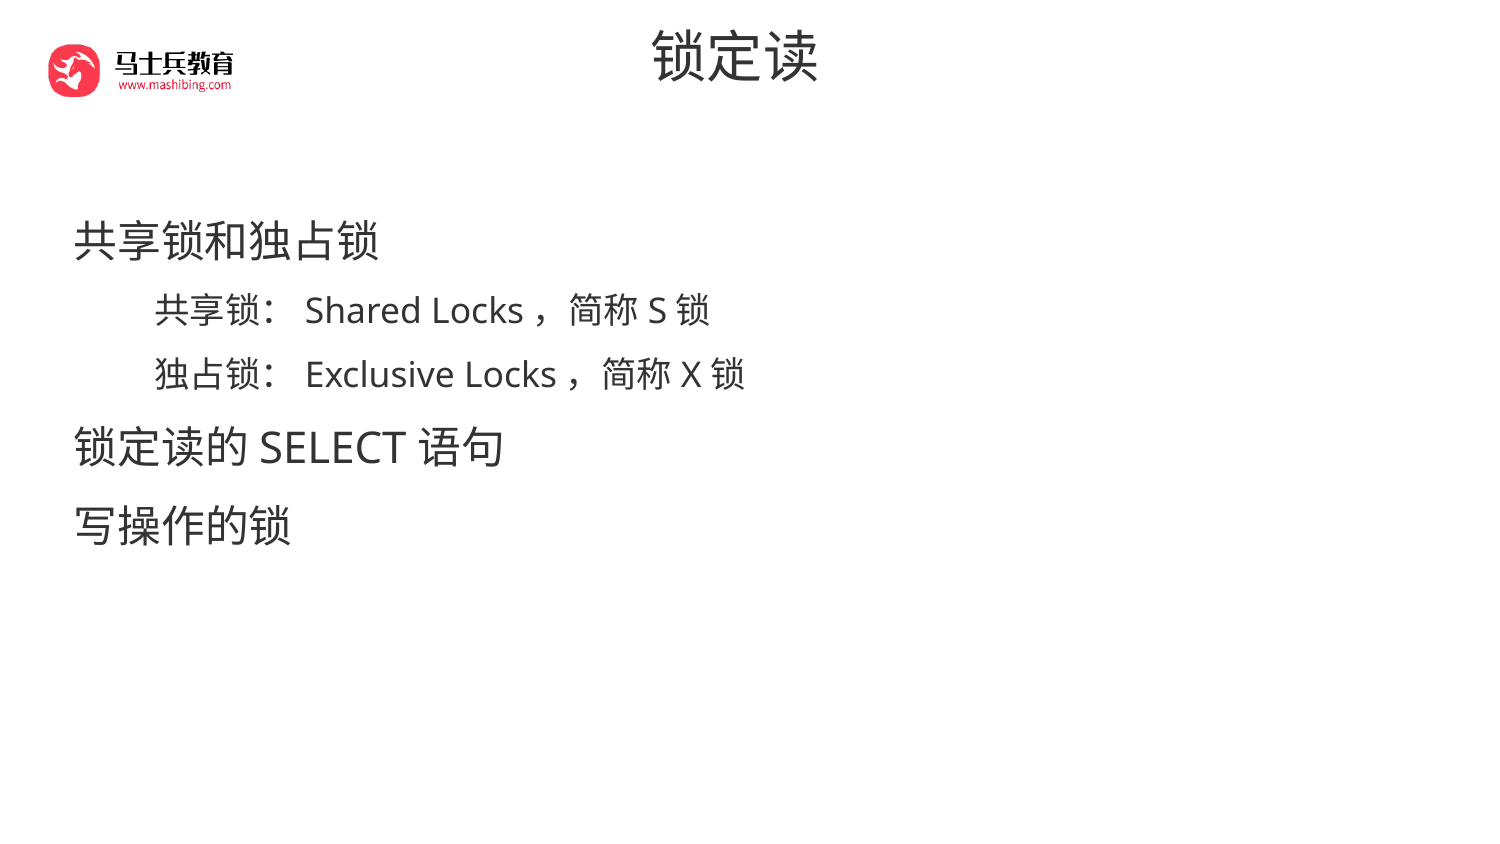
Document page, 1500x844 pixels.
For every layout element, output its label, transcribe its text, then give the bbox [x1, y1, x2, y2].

text_box 共享锁和独占锁 共享锁：Shared Locks，简称S锁 独占锁：Exclusive Locks，简称X锁 锁定读的SELECT语句 写操作的锁 [59, 158, 1065, 581]
picture [46, 43, 233, 98]
text_box 锁定读 [376, 0, 1094, 111]
